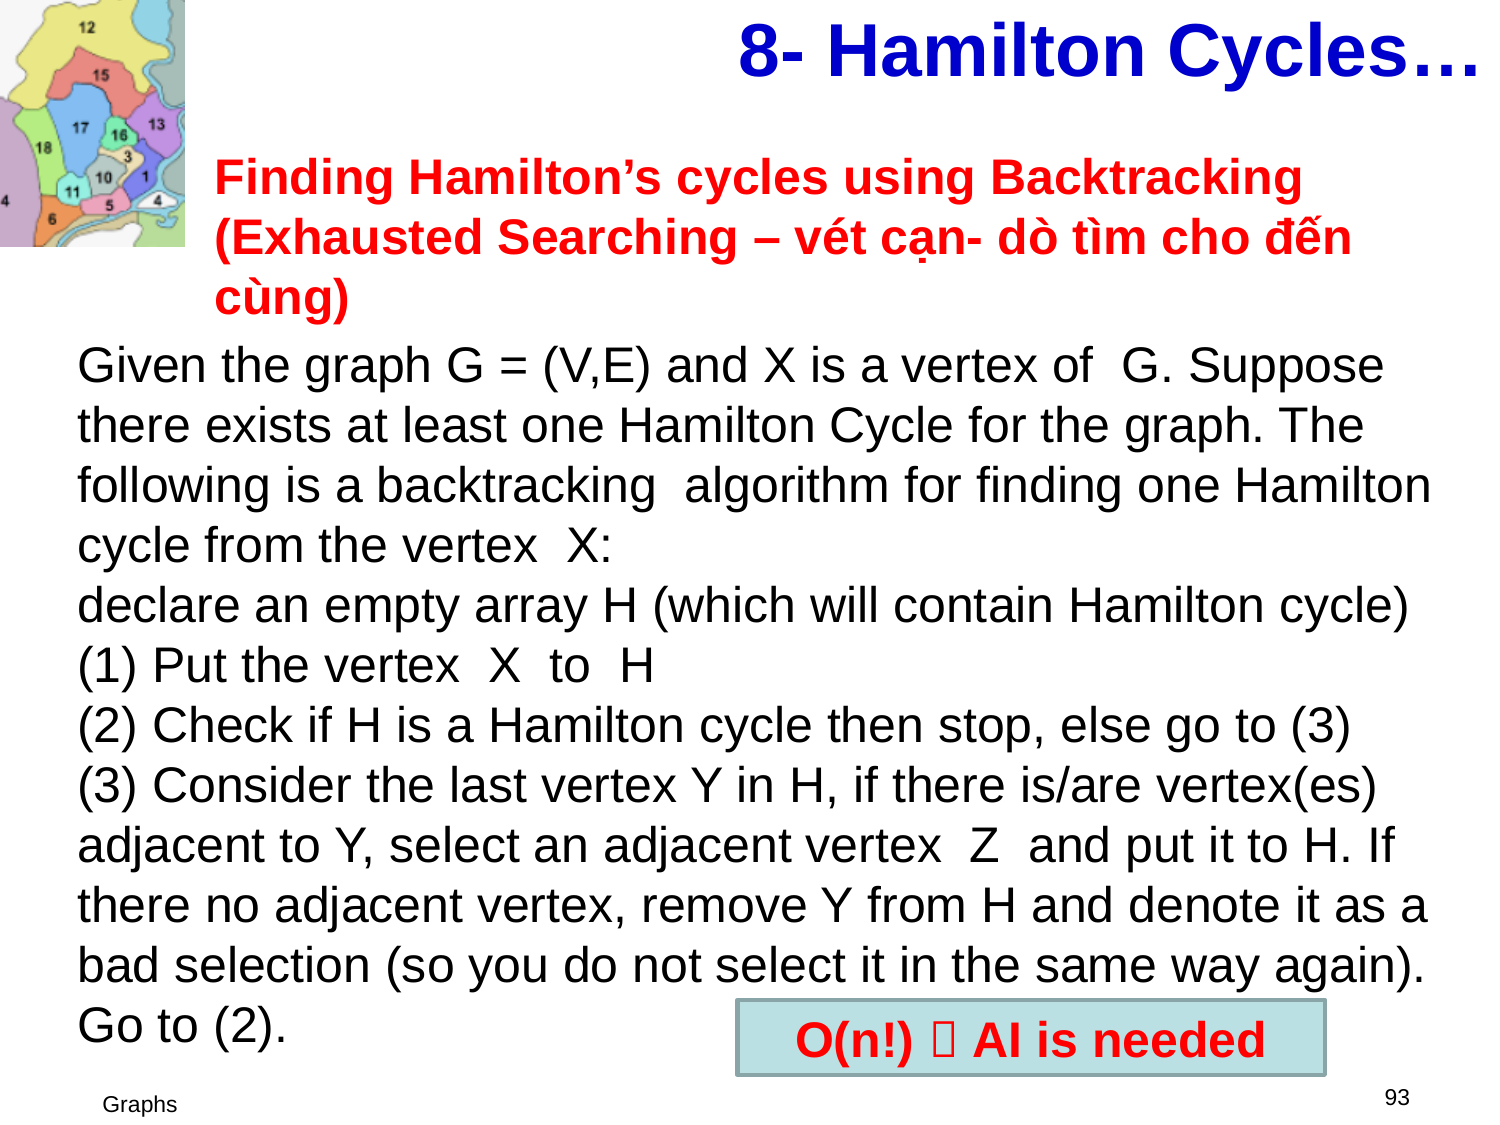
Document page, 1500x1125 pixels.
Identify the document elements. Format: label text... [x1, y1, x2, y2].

text_box Finding Hamilton’s cycles using Backtracking (Exhausted Searching – vét cạn- dò tìm cho đến cùng) [200, 137, 1425, 333]
title 8- Hamilton Cycles… [74, 0, 1500, 93]
slide_number 93 [1312, 1074, 1426, 1113]
text_box O(n!)  AI is needed [735, 998, 1327, 1077]
picture [0, 0, 185, 247]
text_box Given the graph G = (V,E) and X is a vertex of G. Suppose there exists at least one Hamilton Cycle for the graph. The following is a backtracking algorithm for finding one Hamilton cycle from the vertex X: declare an empty array H (which will contain Hamilton cycle) (1) Put the vertex X to H (2) Check if H is a Hamilton cycle then stop, else go to (3) (3) Consider the last vertex Y in H, if there is/are vertex(es) adjacent to Y, select an adjacent vertex Z and put it to H. If there no adjacent vertex, remove Y from H and denote it as a bad selection (so you do not select it in the same way again). Go to (2). [62, 324, 1463, 1060]
